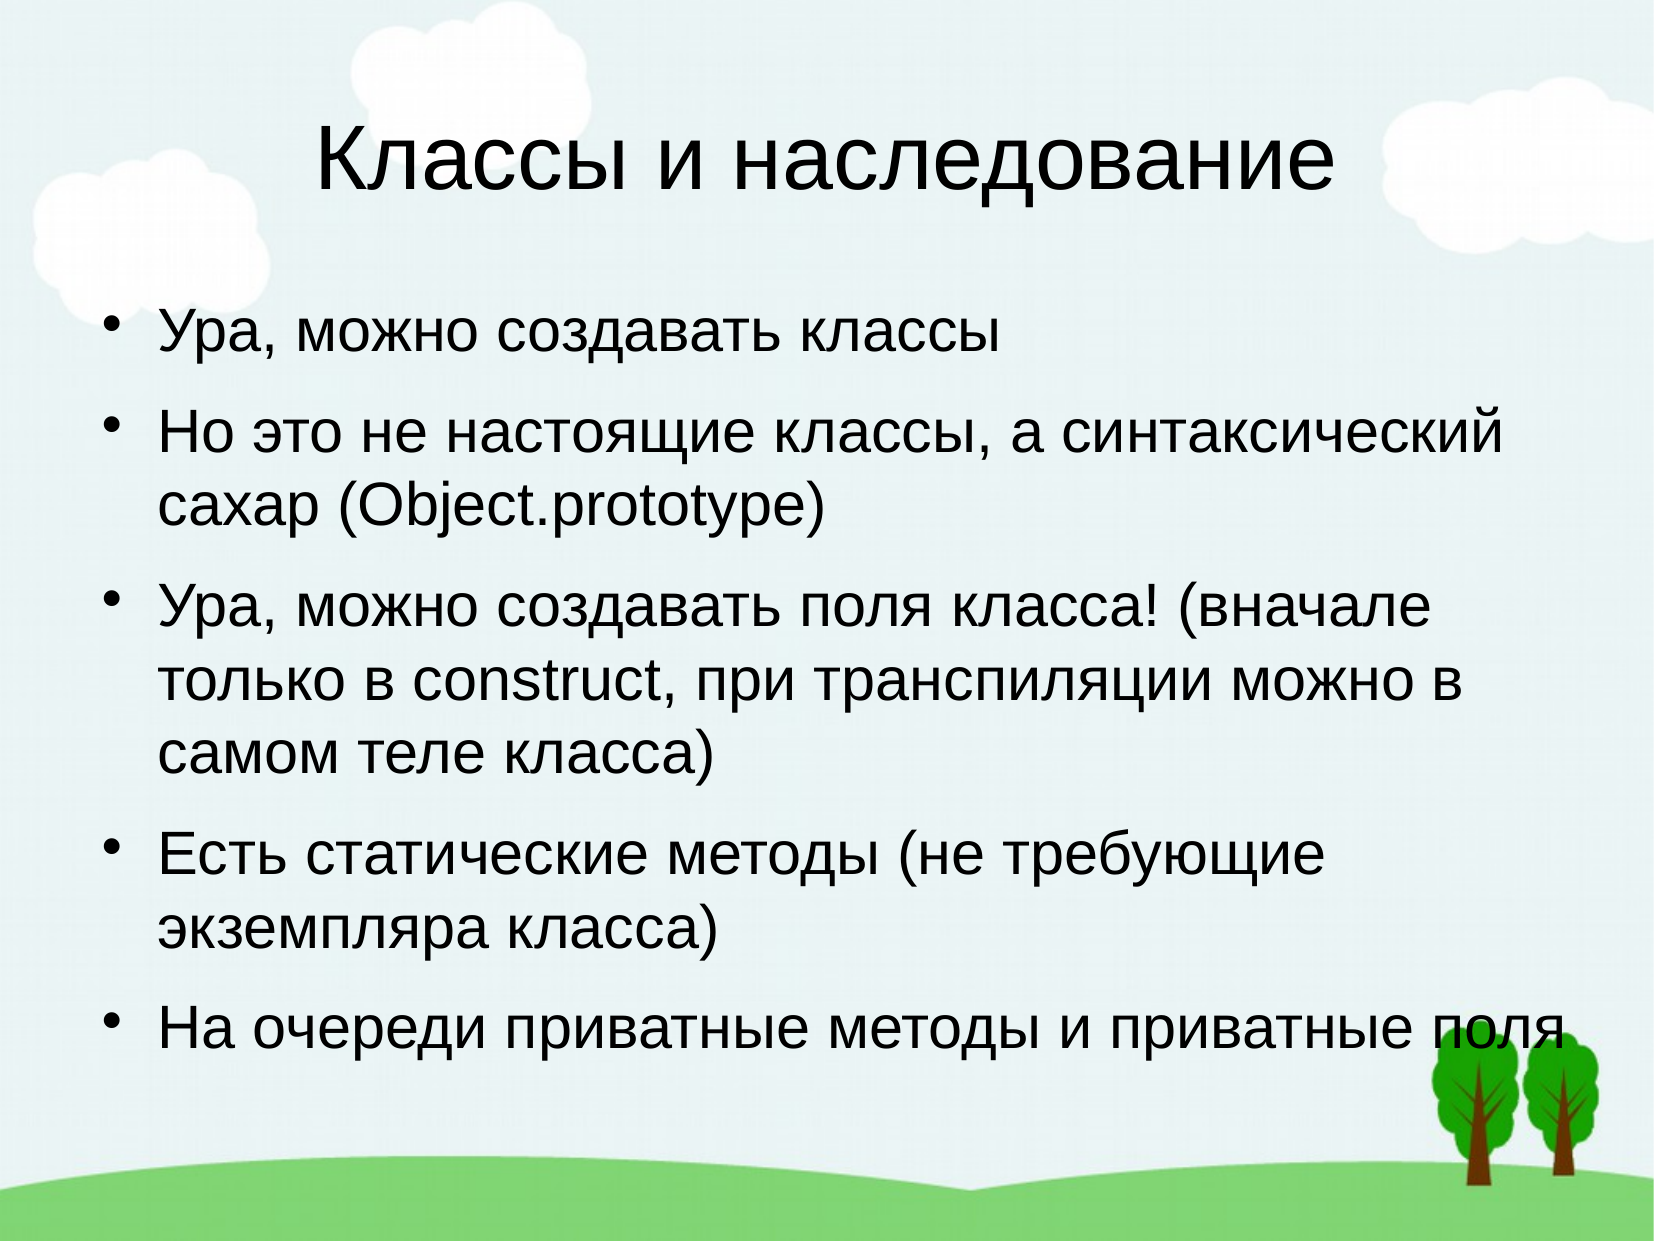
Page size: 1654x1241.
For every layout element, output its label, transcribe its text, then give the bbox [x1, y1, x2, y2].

picture [0, 0, 1654, 1241]
text_box Ура, можно создавать классы Но это не настоящие классы, а синтаксический сахар (Object.prototype) Ура, можно создавать поля класса! (вначале только в construct, при транспиляции можно в самом теле класса) Есть статические методы (не требующие экземпляра класса) На очереди приватные методы и приватные поля [82, 290, 1571, 1087]
text_box Классы и наследование [82, 49, 1571, 257]
